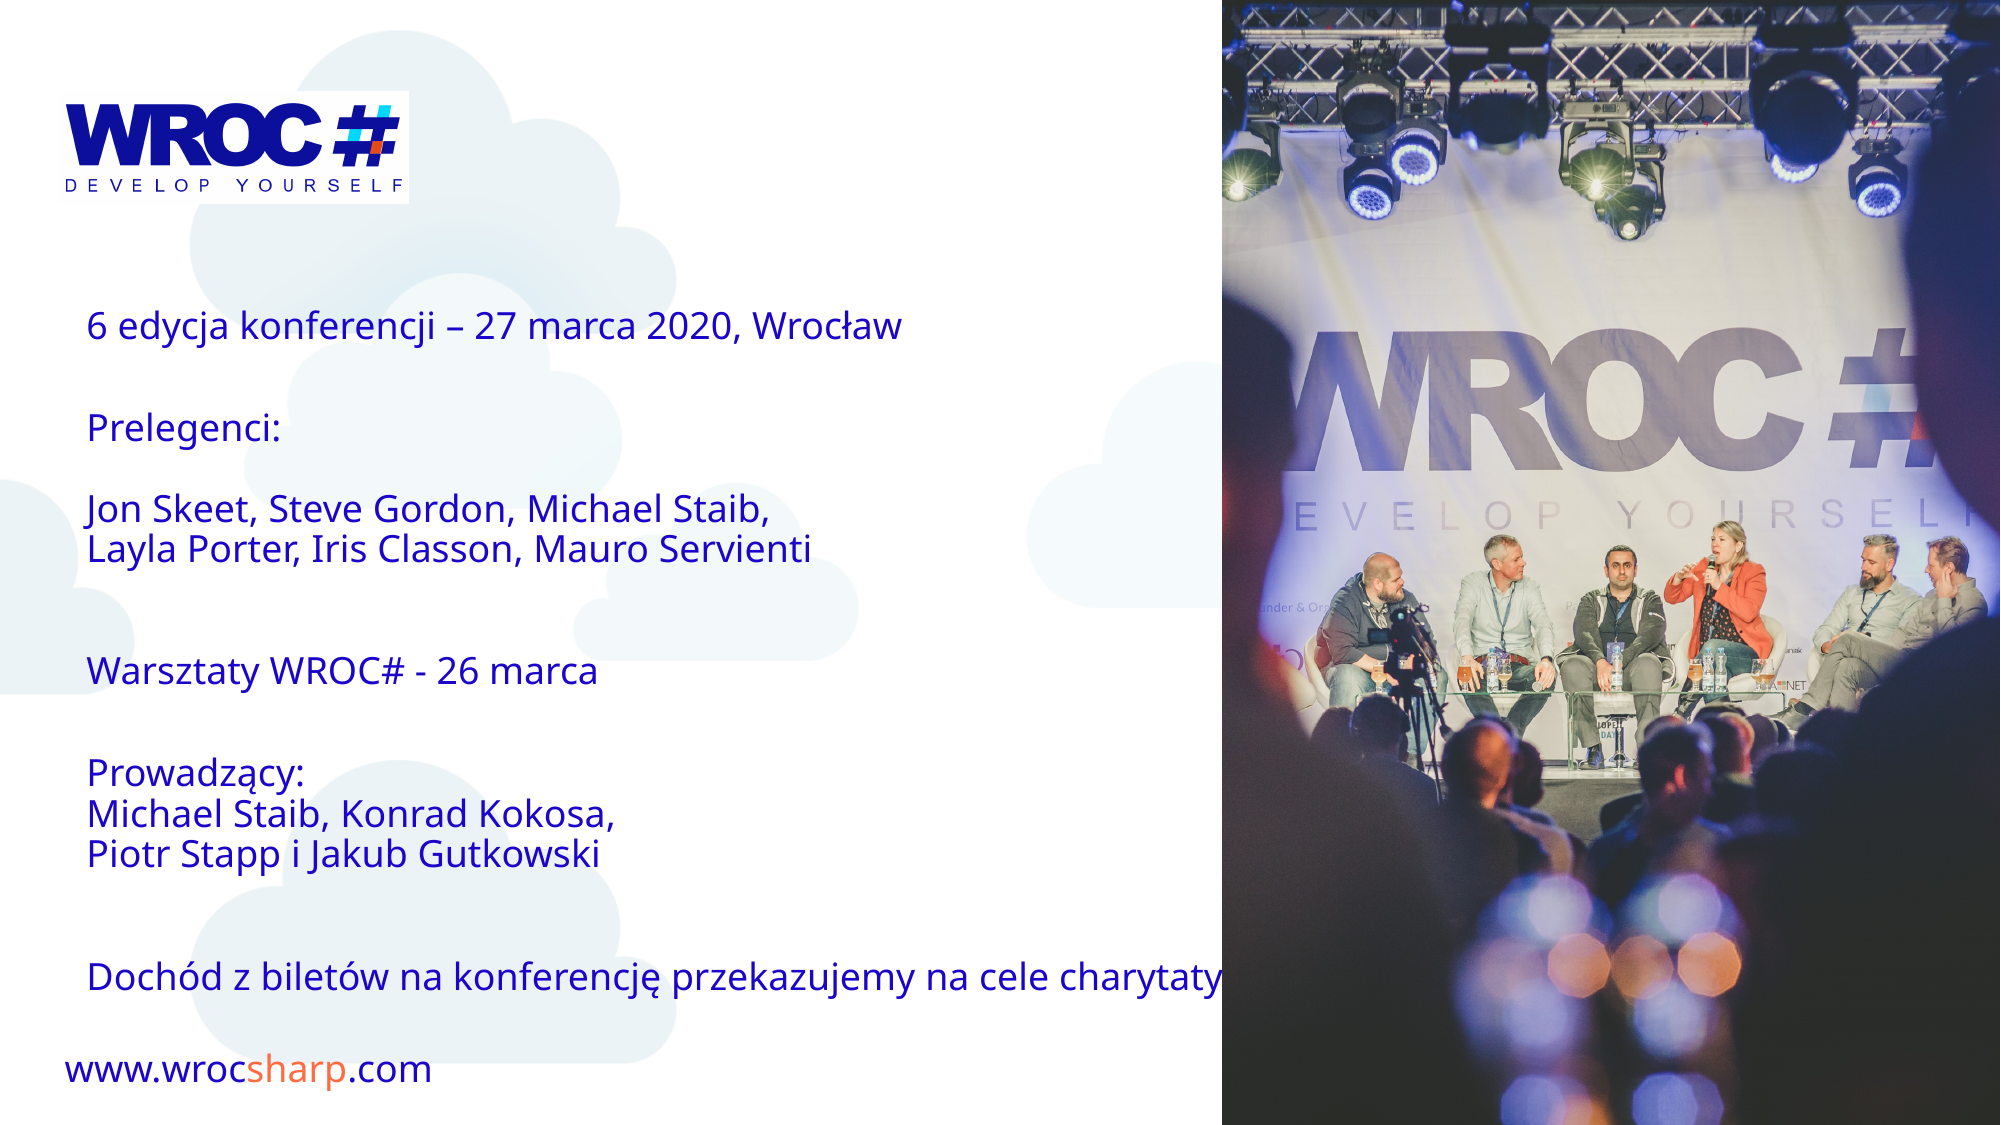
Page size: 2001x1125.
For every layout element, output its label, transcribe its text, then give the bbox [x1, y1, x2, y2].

text_box www.wrocsharp.com [49, 1037, 448, 1098]
list 6 edycja konferencji – 27 marca 2020, Wrocław Prelegenci: Jon Skeet, Steve Gordon, Michael Staib, Layla Porter, Iris Classon, Mauro Servienti Warsztaty WROC# - 26 marca Prowadzący: Michael Staib, Konrad Kokosa, Piotr Stapp i Jakub Gutkowski Dochód z biletów na konferencję przekazujemy na cele charytatywne. [71, 299, 1222, 1014]
picture [0, 0, 2001, 1125]
